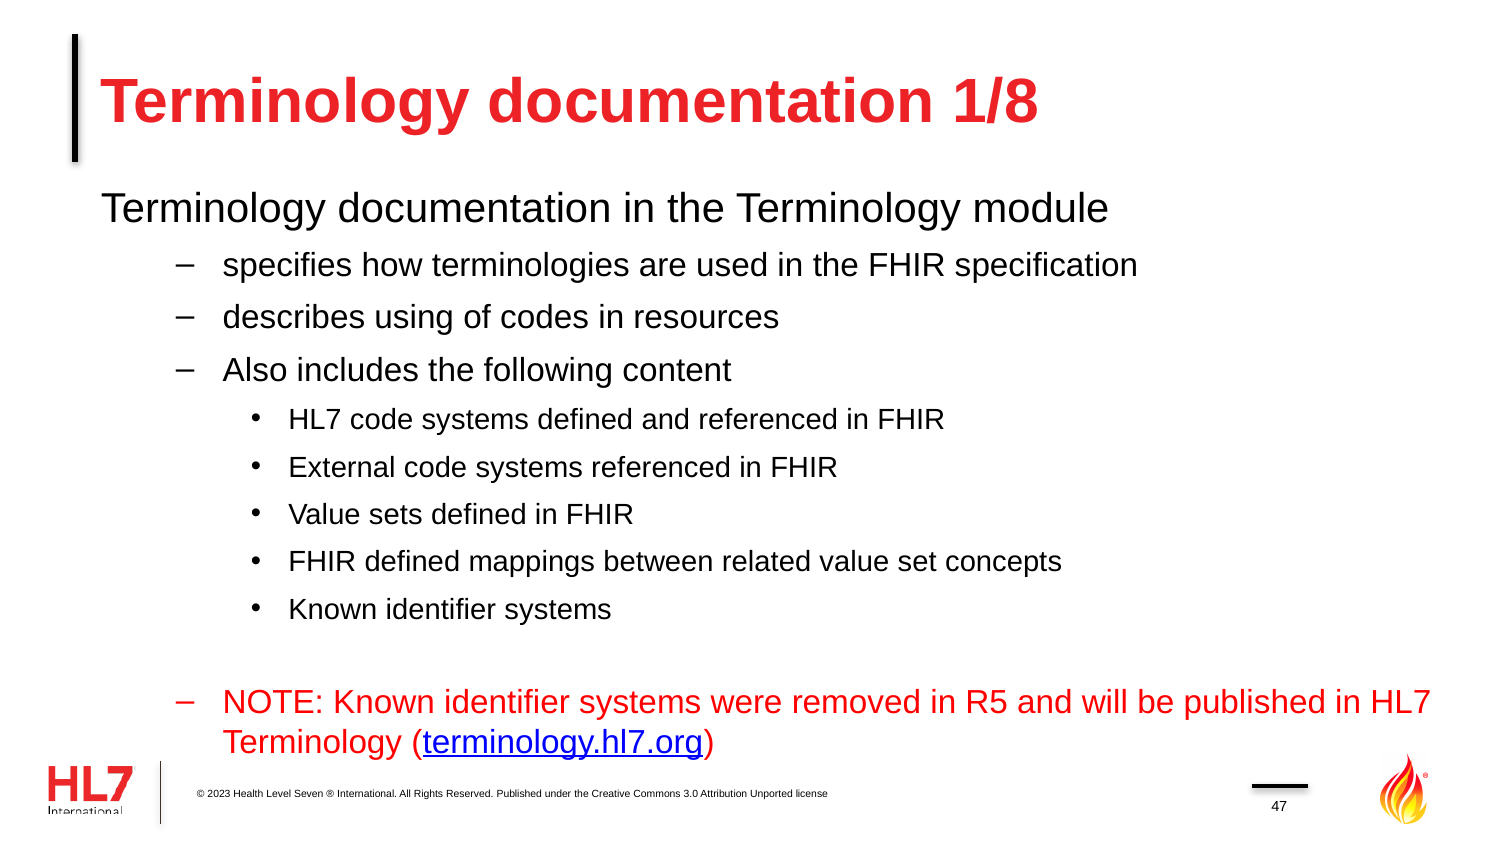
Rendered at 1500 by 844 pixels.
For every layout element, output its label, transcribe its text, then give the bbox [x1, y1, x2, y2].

title Terminology documentation 1/8 [100, 33, 1451, 163]
footer © 2023 Health Level Seven ® International. All Rights Reserved. Published under the Creative Commons 3.0 Attribution Unported license [196, 786, 941, 813]
list Terminology documentation in the Terminology module specifies how terminologies are used in the FHIR specification describes using of codes in resources Also includes the following content HL7 code systems defined and referenced in FHIR External code systems referenced in FHIR Value sets defined in FHIR FHIR defined mappings between related value set concepts Known identifier systems NOTE: Known identifier systems were removed in R5 and will be published in HL7 Terminology (terminology.hl7.org) [100, 180, 1451, 765]
picture [1380, 765, 1428, 824]
slide_number 47 [1257, 788, 1302, 815]
